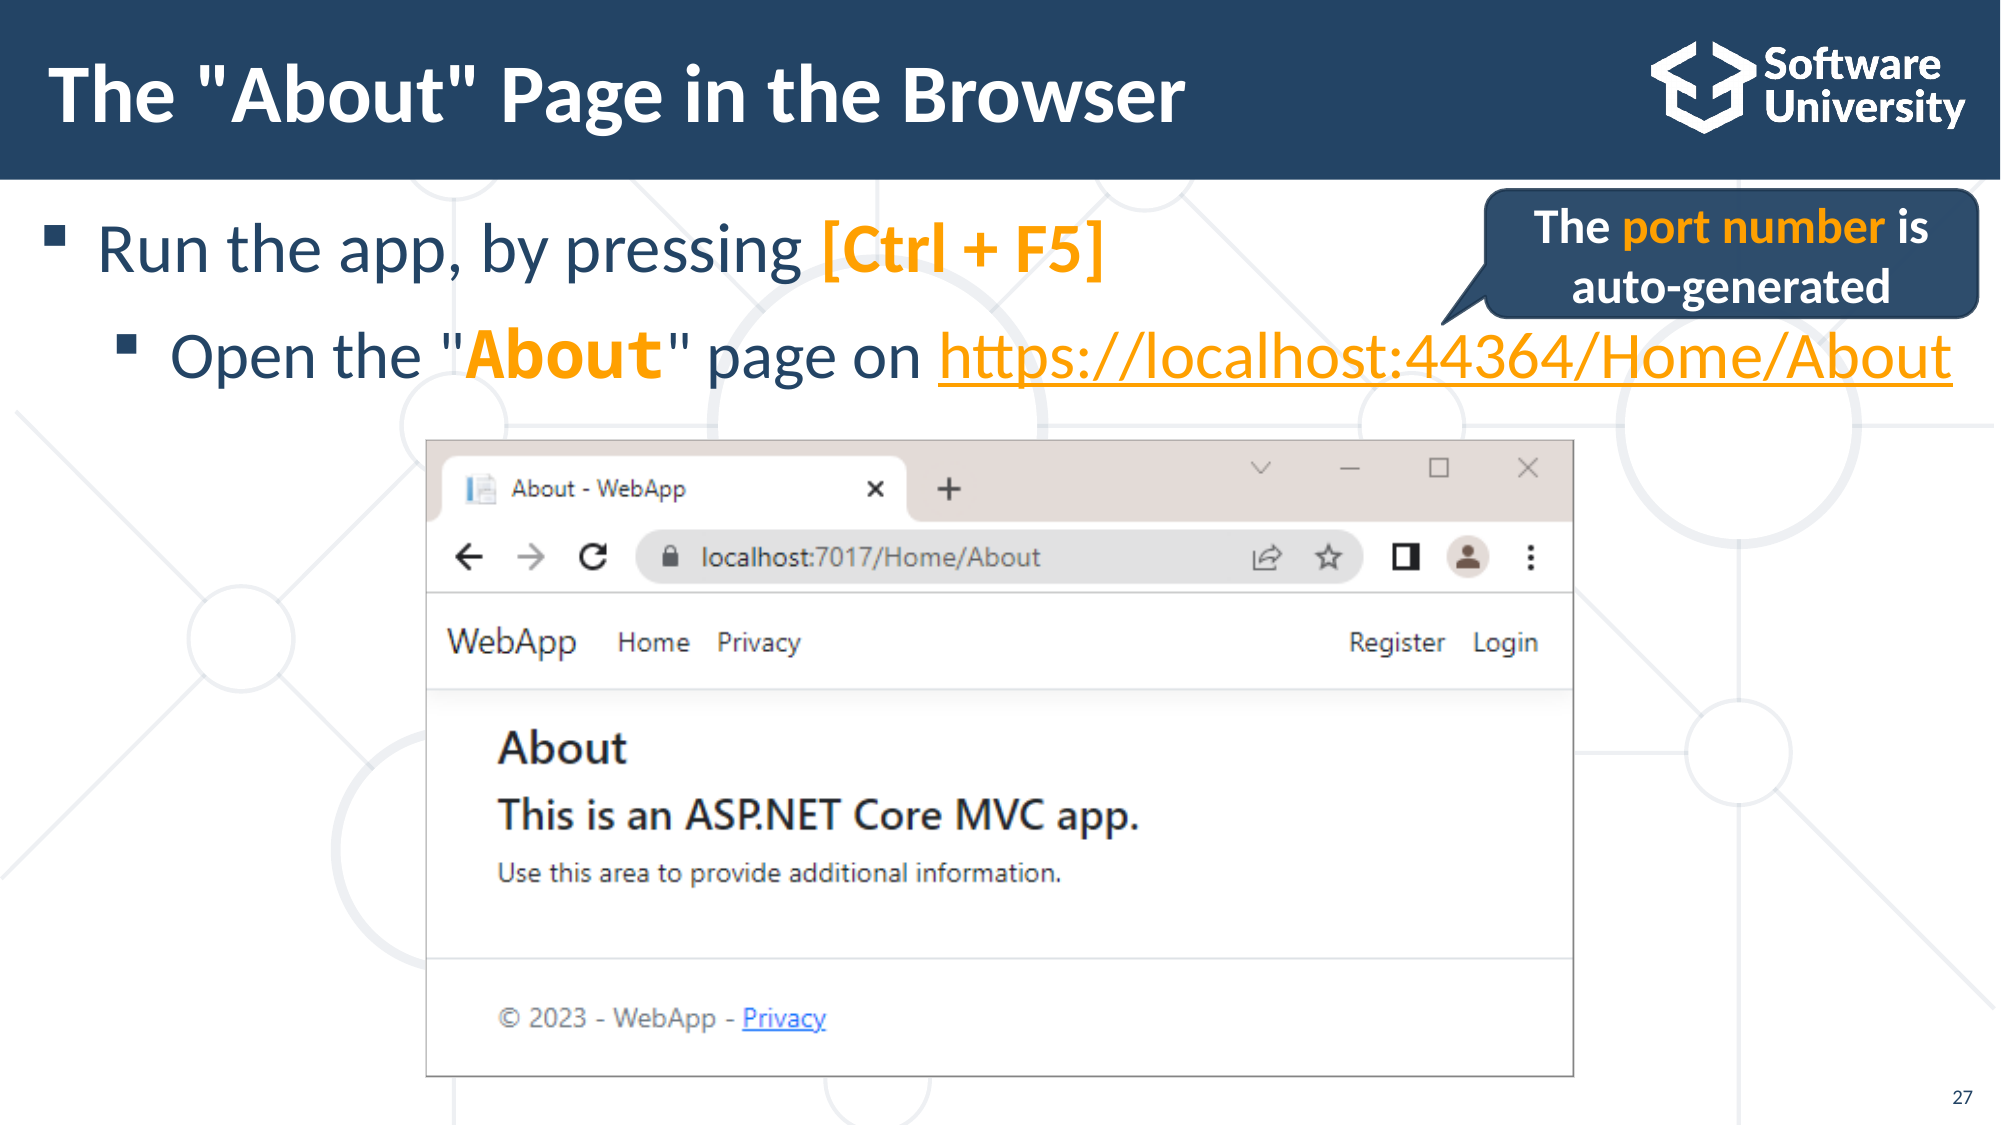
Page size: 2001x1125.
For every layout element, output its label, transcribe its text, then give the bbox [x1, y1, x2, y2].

slide_number 27 [1927, 1067, 1989, 1117]
list Run the app, by pressing [Ctrl + F5] Open the "About" page on https://localhost:44364/Home/About [20, 196, 1979, 1109]
picture [425, 439, 1575, 1079]
picture [1651, 41, 1966, 134]
title The "About" Page in the Browser [31, 16, 1625, 162]
text_box The port number is auto-generated [1440, 187, 1980, 326]
